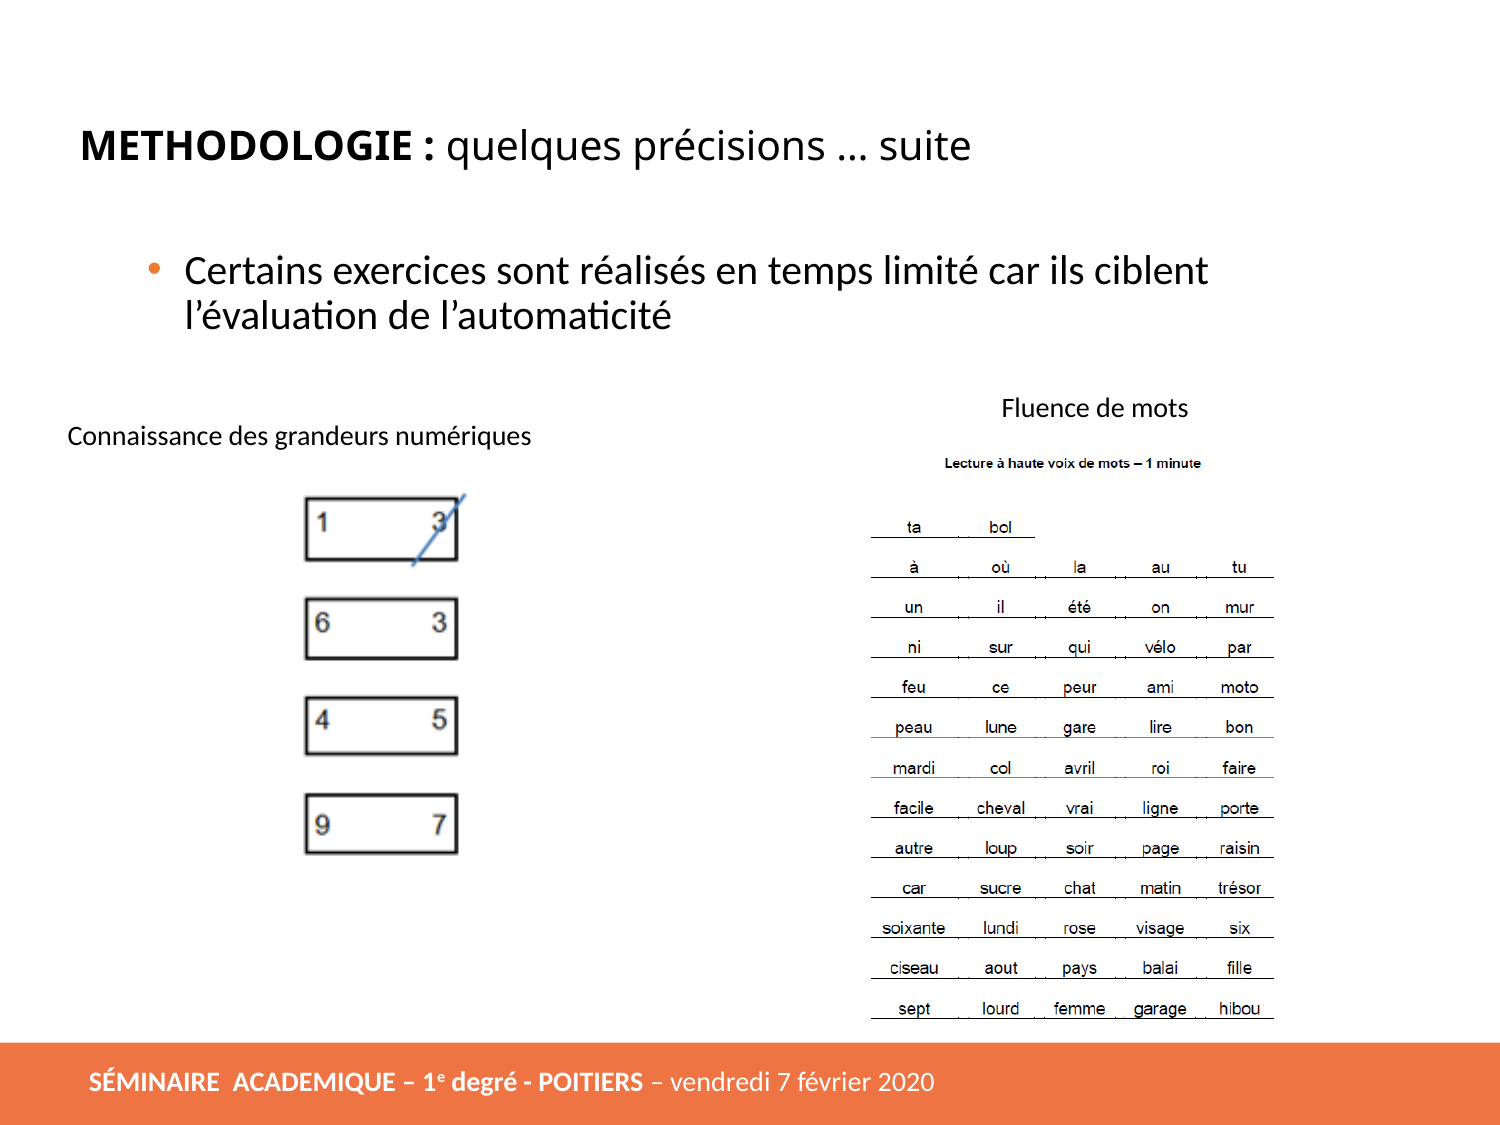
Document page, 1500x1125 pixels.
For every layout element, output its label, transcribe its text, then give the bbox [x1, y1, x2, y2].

list Certains exercices sont réalisés en temps limité car ils ciblent l’évaluation de l’automaticité [132, 241, 1425, 963]
text_box Fluence de mots [765, 382, 1425, 431]
text_box METHODOLOGIE : quelques précisions … suite [64, 43, 1358, 177]
text_box Connaissance des grandeurs numériques [52, 409, 712, 459]
picture [862, 452, 1289, 1024]
picture [286, 478, 479, 868]
